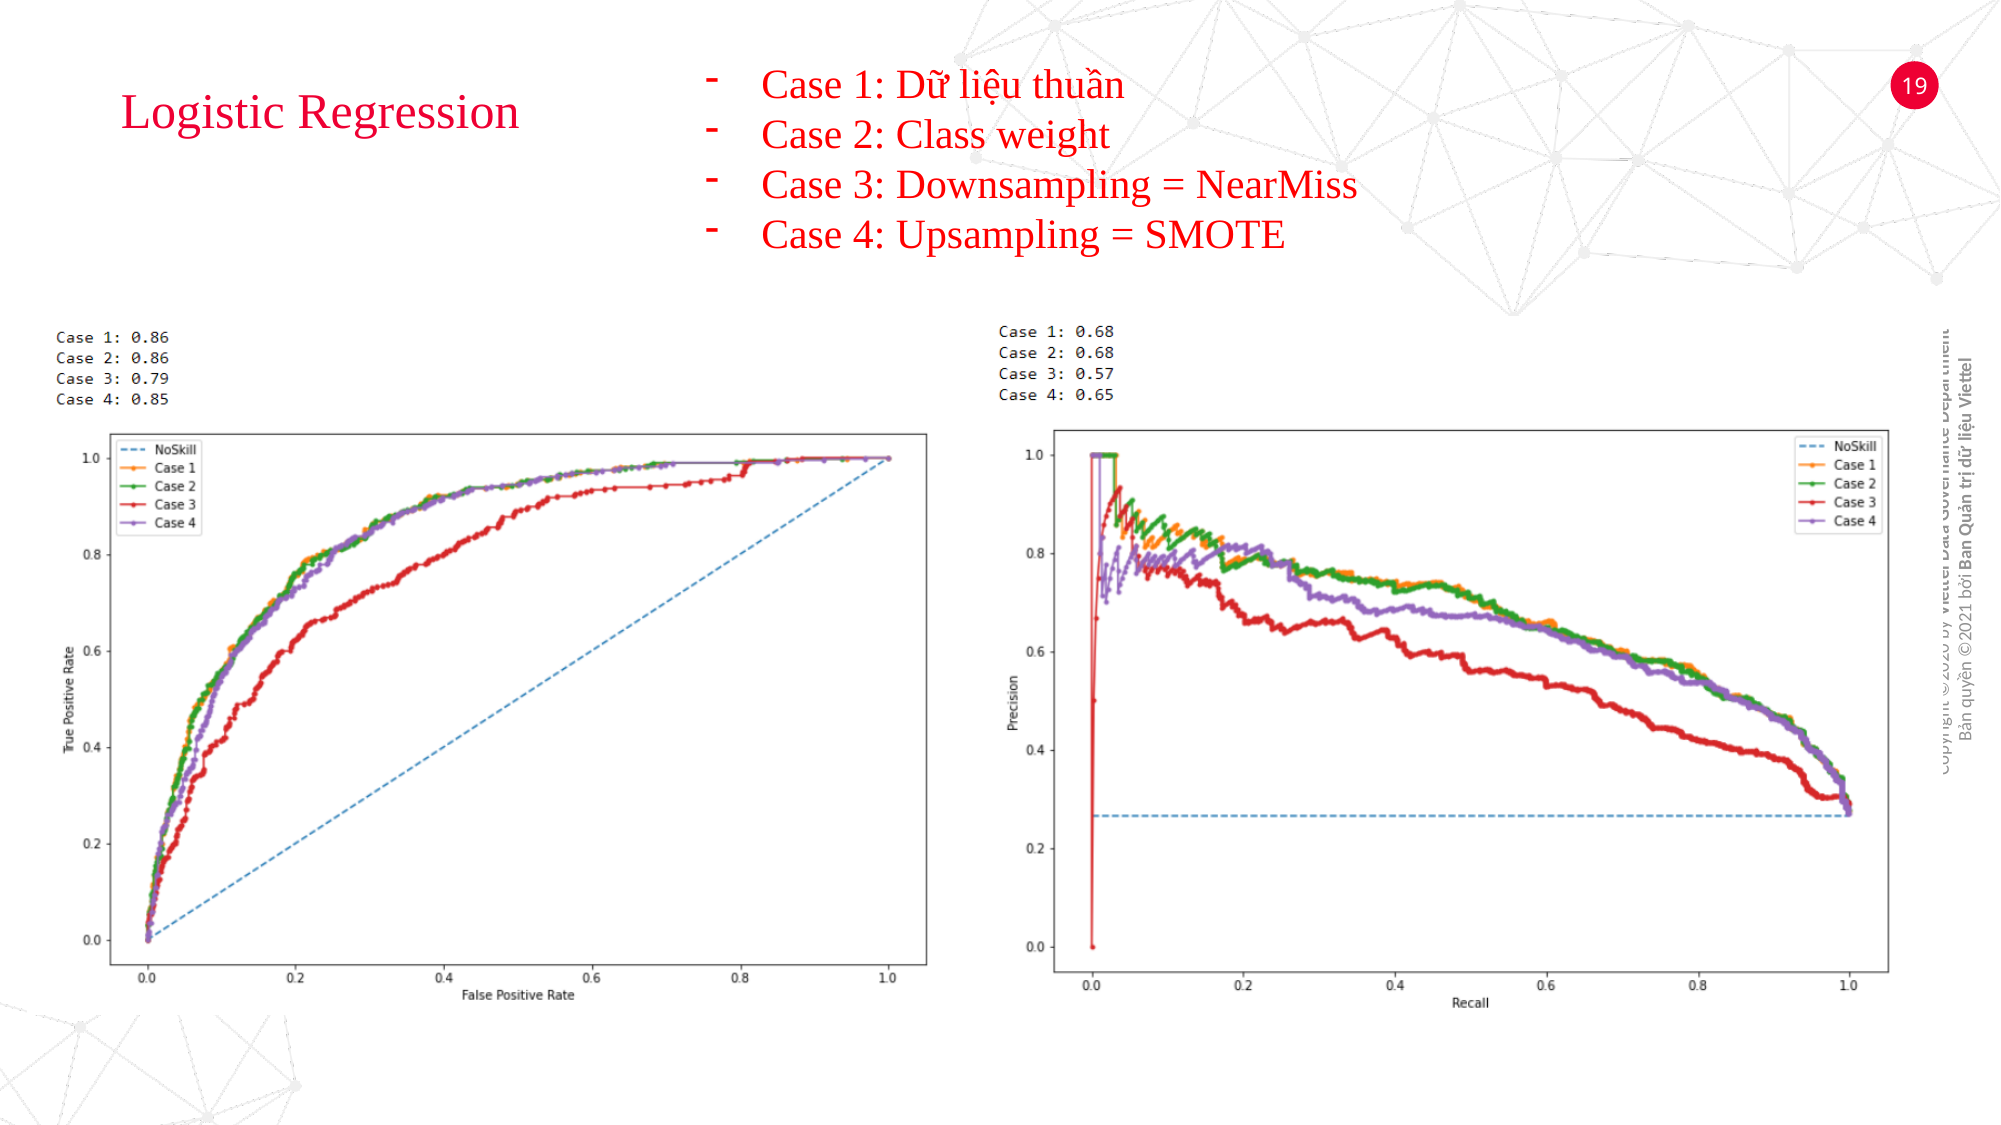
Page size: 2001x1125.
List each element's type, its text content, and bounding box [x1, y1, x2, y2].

text_box Logistic Regression [106, 70, 574, 146]
picture [0, 0, 2000, 1125]
text_box Case 1: Dữ liệu thuần Case 2: Class weight Case 3: Downsampling = NearMiss Case 4: Upsampling = SMOTE [690, 49, 1442, 265]
